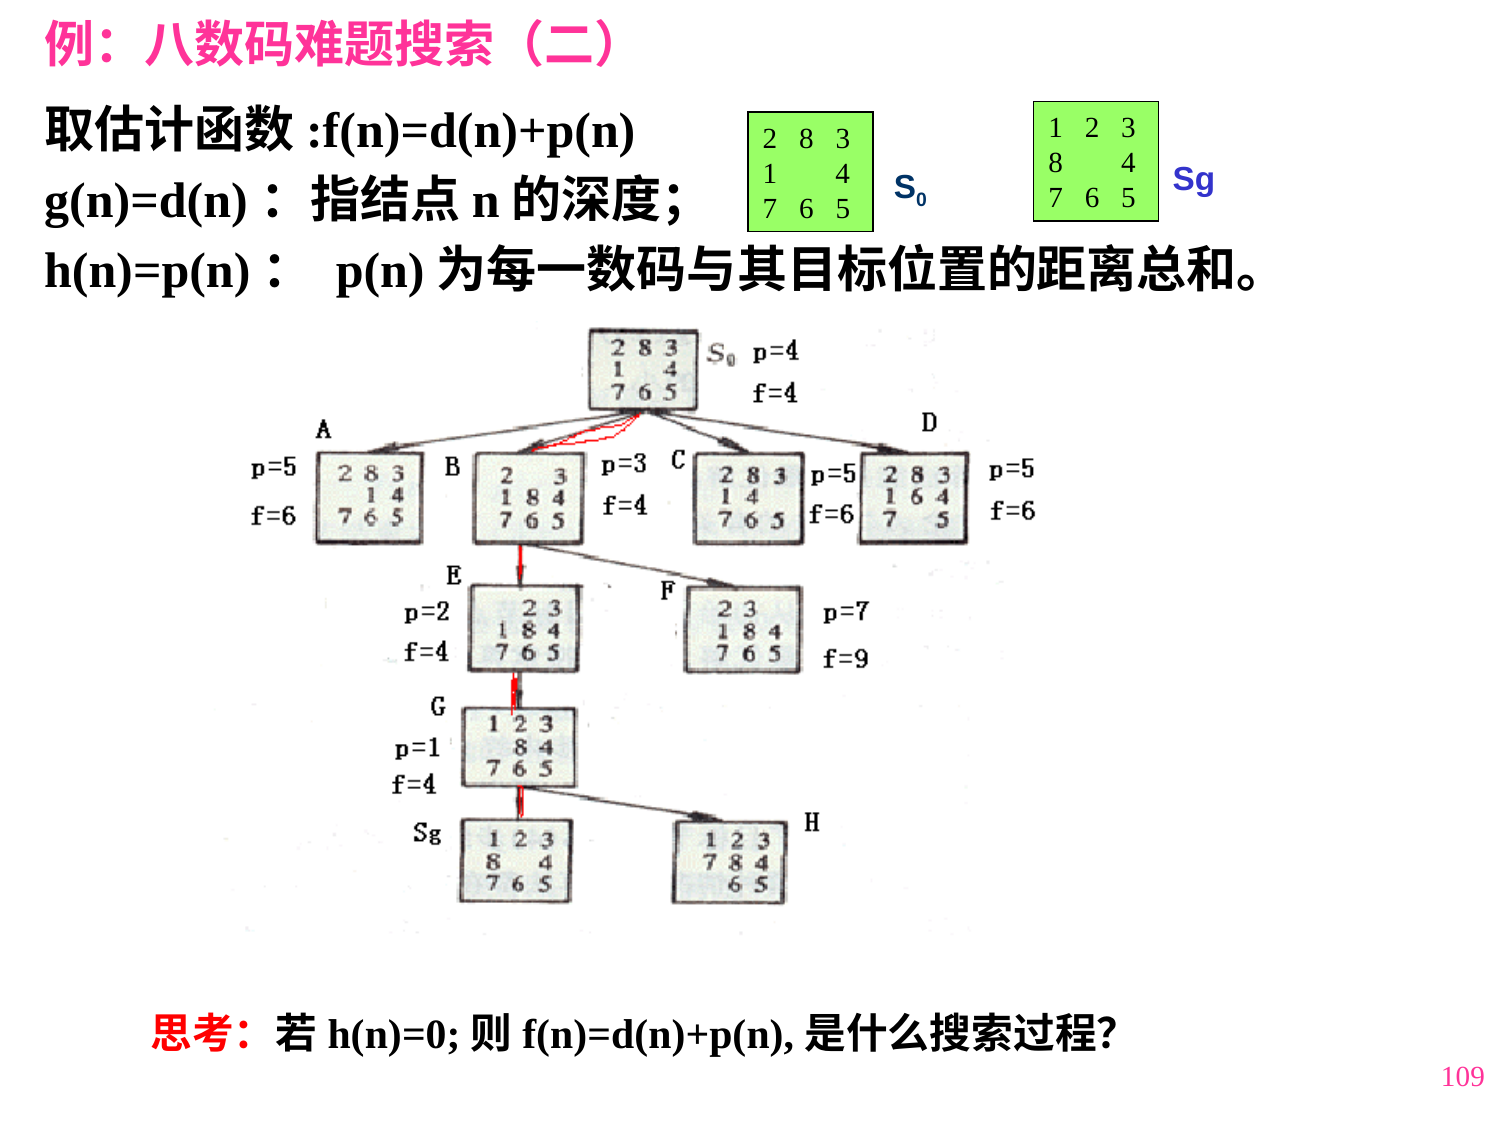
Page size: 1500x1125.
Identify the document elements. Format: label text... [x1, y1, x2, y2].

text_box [194, 321, 1058, 954]
text_box 例：八数码难题搜索（二） 取估计函数:f(n)=d(n)+p(n) g(n)=d(n)：指结点n的深度； h(n)=p(n)： p(n)为每一数码与其目标位置的距离总和。 [29, 5, 1417, 305]
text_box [747, 111, 936, 233]
text_box Sg [1168, 161, 1219, 199]
slide_number 109 [1187, 1065, 1500, 1125]
text_box 思考：若h(n)=0;则f(n)=d(n)+p(n),是什么搜索过程？ [135, 999, 1500, 1065]
text_box 1 2 3 8 4 7 6 5 [1033, 101, 1159, 221]
